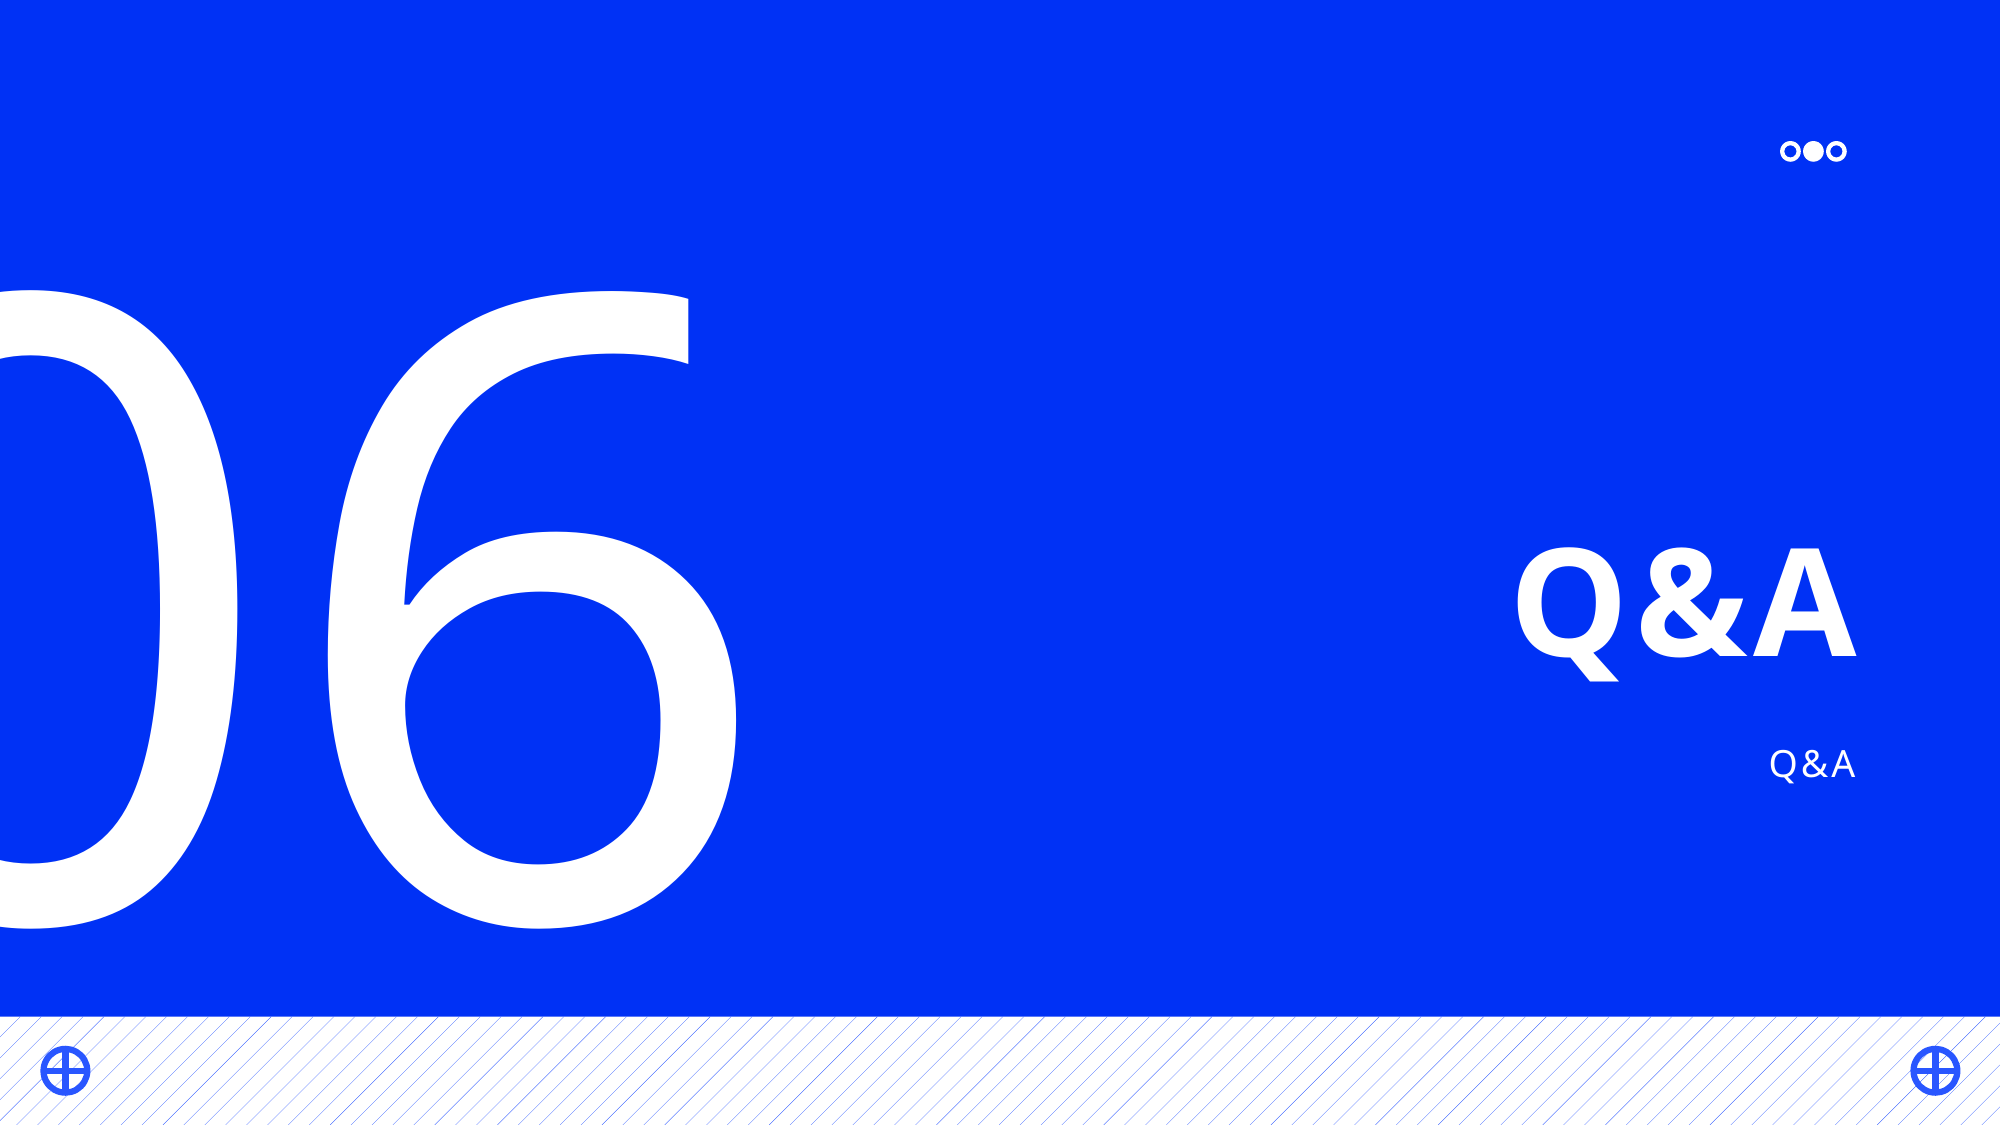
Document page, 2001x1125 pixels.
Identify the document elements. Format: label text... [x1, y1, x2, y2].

text_box 06 [0, 123, 850, 1022]
list Q&A [893, 720, 1869, 891]
title Q&A [893, 305, 1869, 693]
